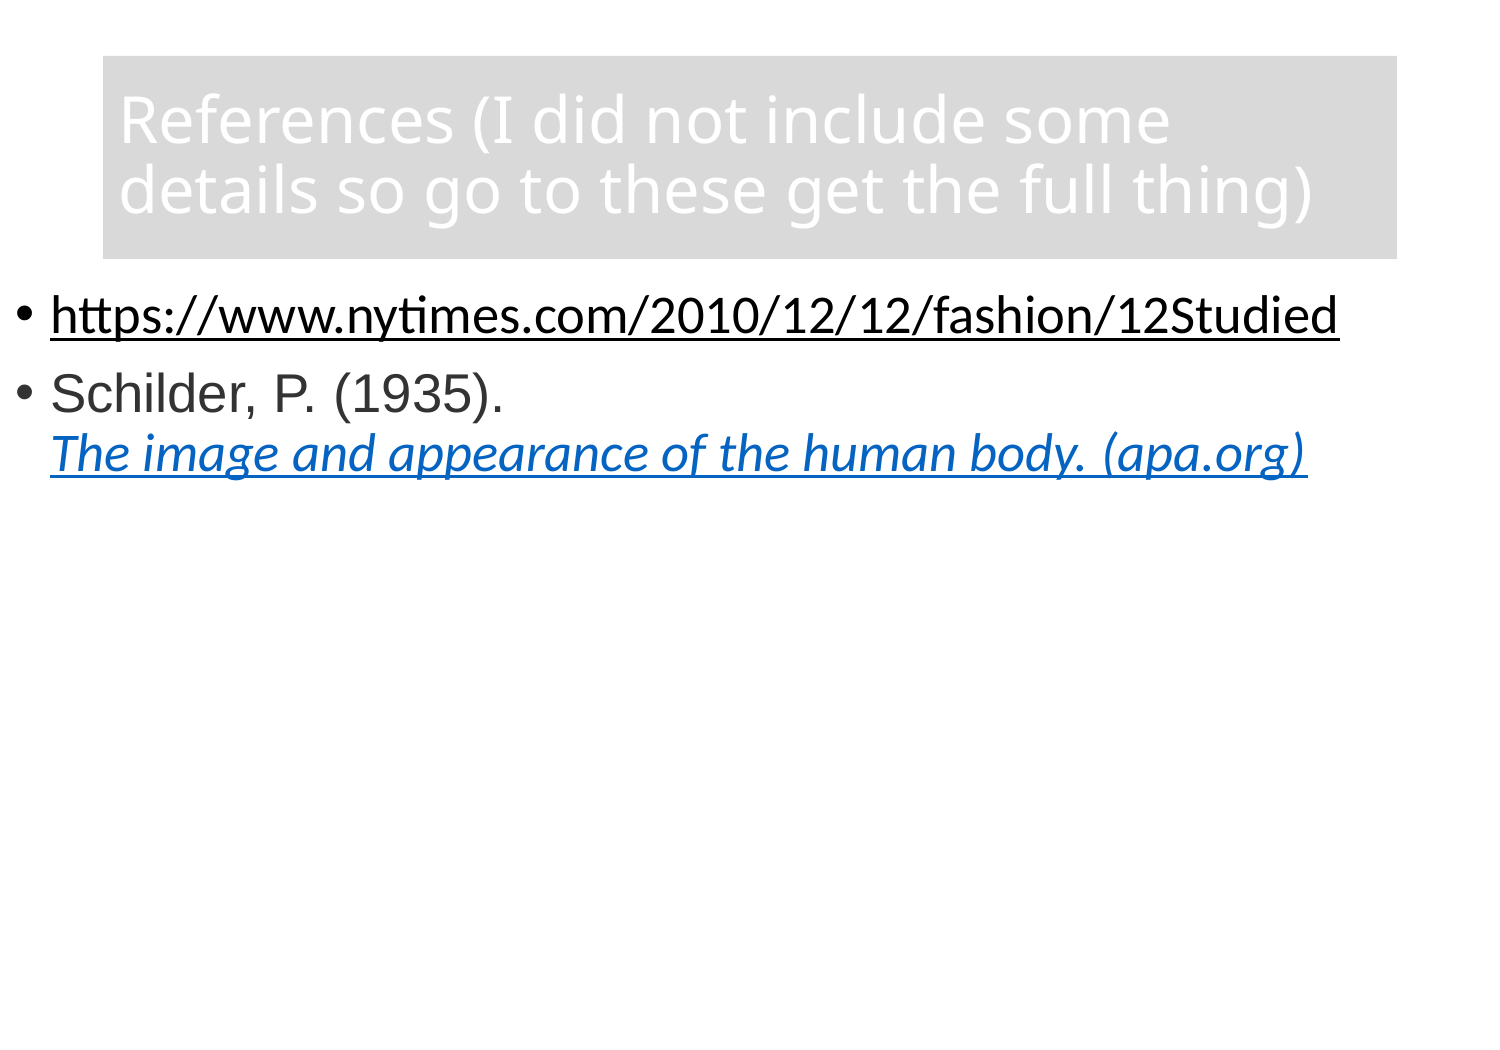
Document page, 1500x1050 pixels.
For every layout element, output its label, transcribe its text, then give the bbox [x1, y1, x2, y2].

list https://www.nytimes.com/2010/12/12/fashion/12Studied Schilder, P. (1935). The image and appearance of the human body. (apa.org) [0, 279, 1480, 946]
title References (I did not include some details so go to these get the full thing) [103, 55, 1397, 259]
